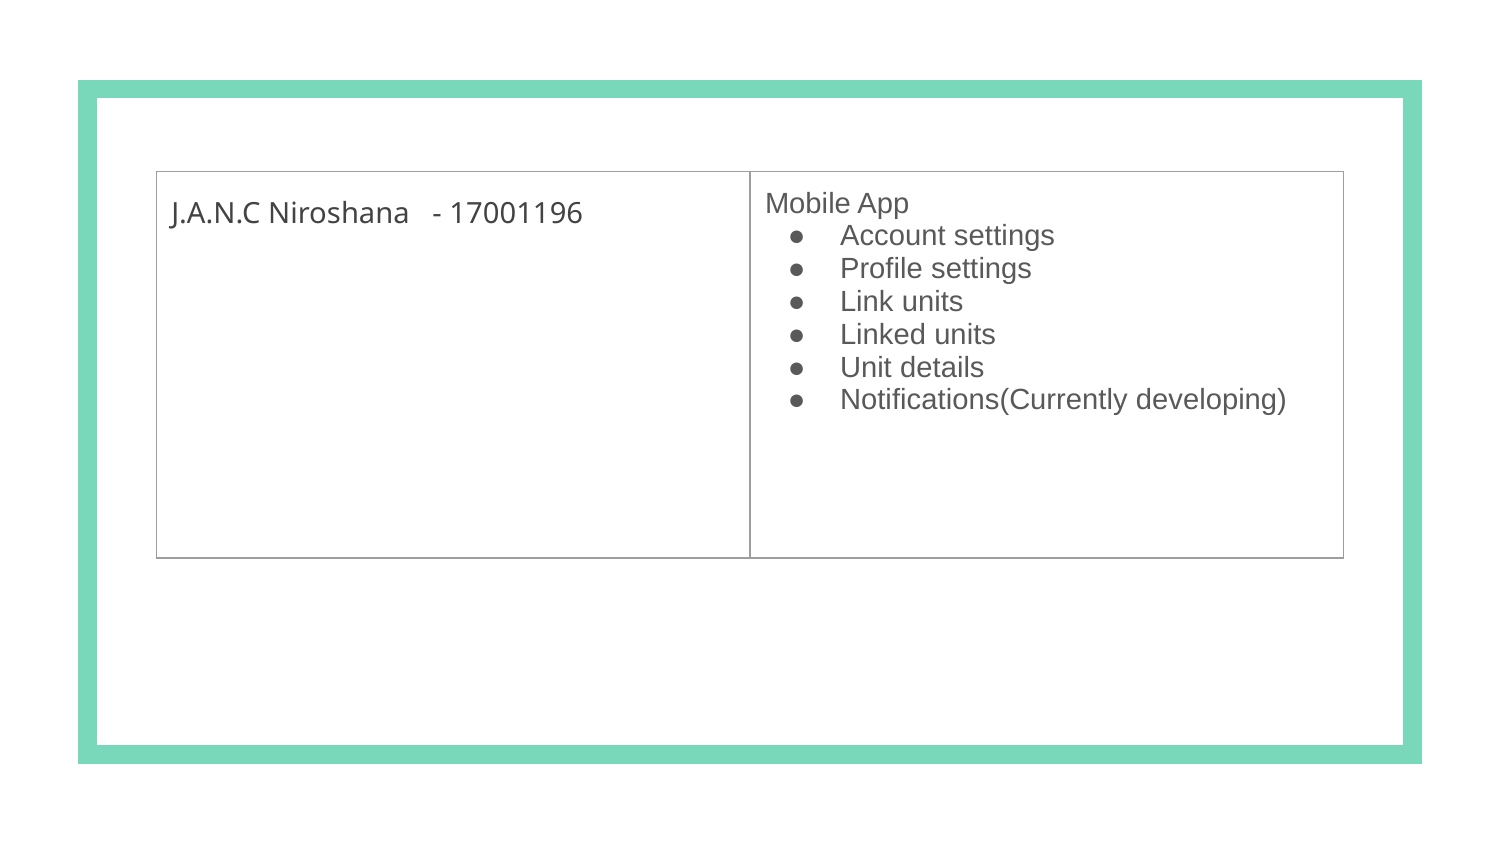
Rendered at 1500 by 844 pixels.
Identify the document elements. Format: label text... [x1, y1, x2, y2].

table_header J.A.N.C Niroshana - 17001196 [157, 172, 749, 557]
table_header Mobile App Account settings Profile settings Link units Linked units Unit details Notifications(Currently developing) [751, 172, 1343, 557]
